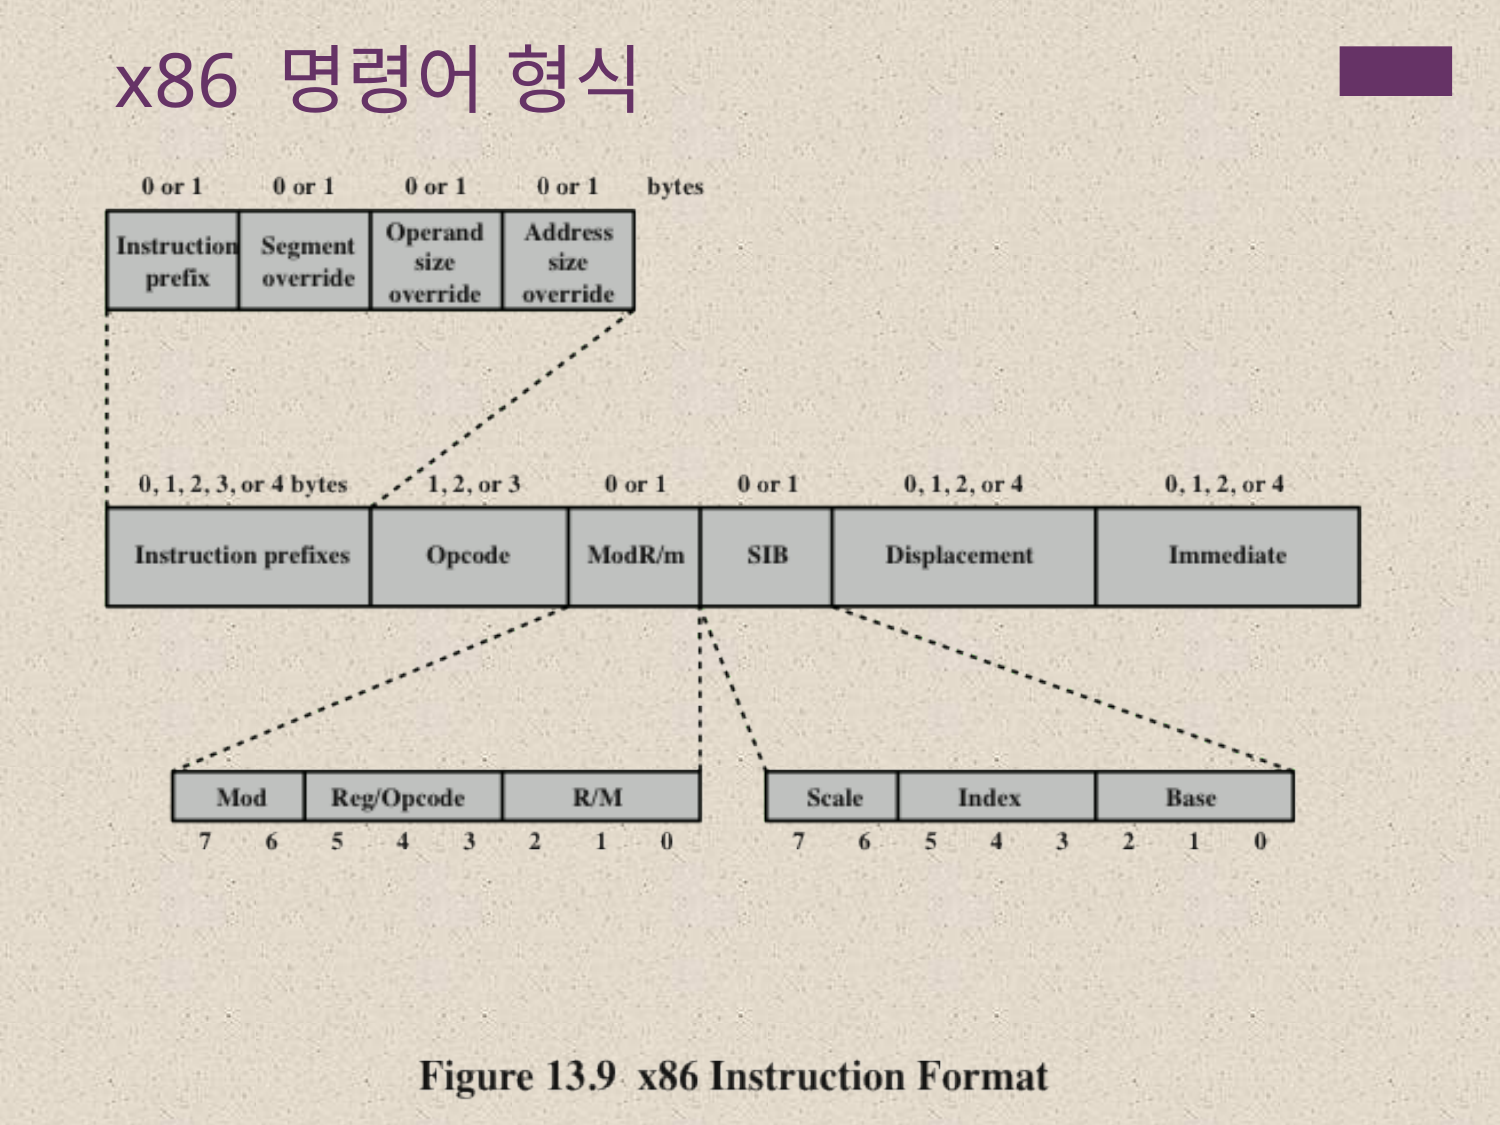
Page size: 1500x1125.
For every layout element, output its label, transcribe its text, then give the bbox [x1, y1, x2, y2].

title x86 명령어 형식 [99, 24, 1340, 71]
picture [0, 0, 1500, 1125]
